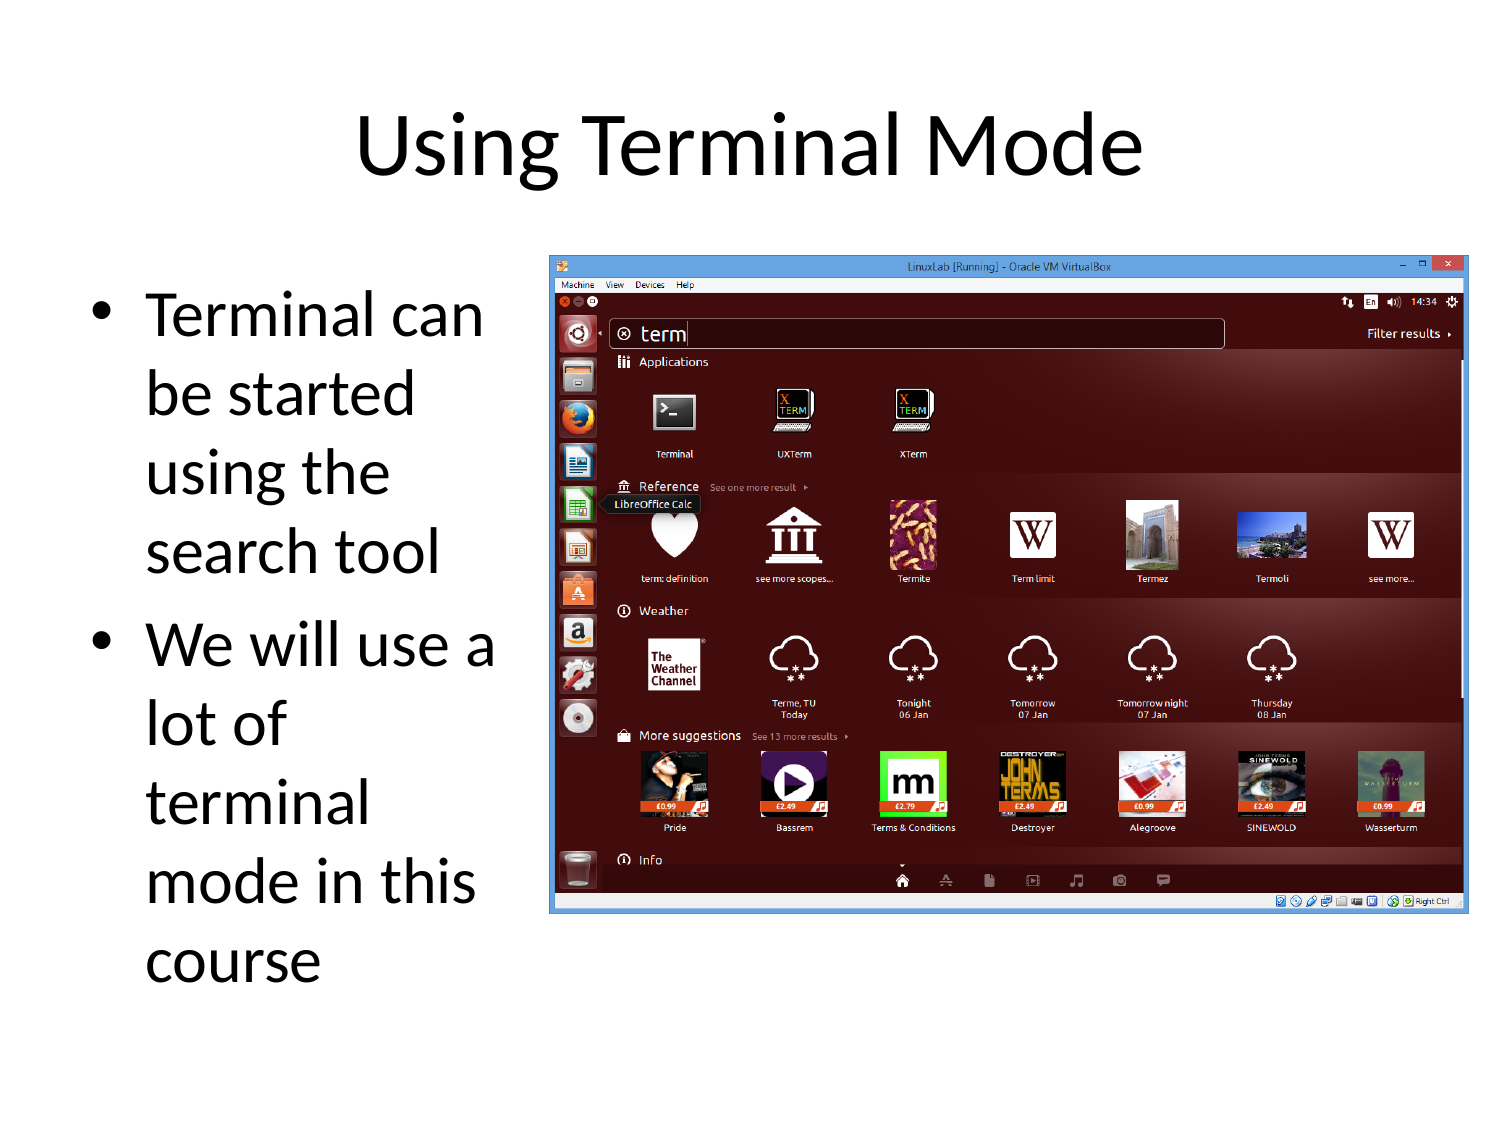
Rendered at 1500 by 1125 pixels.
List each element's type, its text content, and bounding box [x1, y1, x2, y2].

title Using Terminal Mode [75, 45, 1425, 233]
list Terminal can be started using the search tool We will use a lot of terminal mode in this course [75, 262, 514, 1005]
picture [548, 255, 1470, 915]
